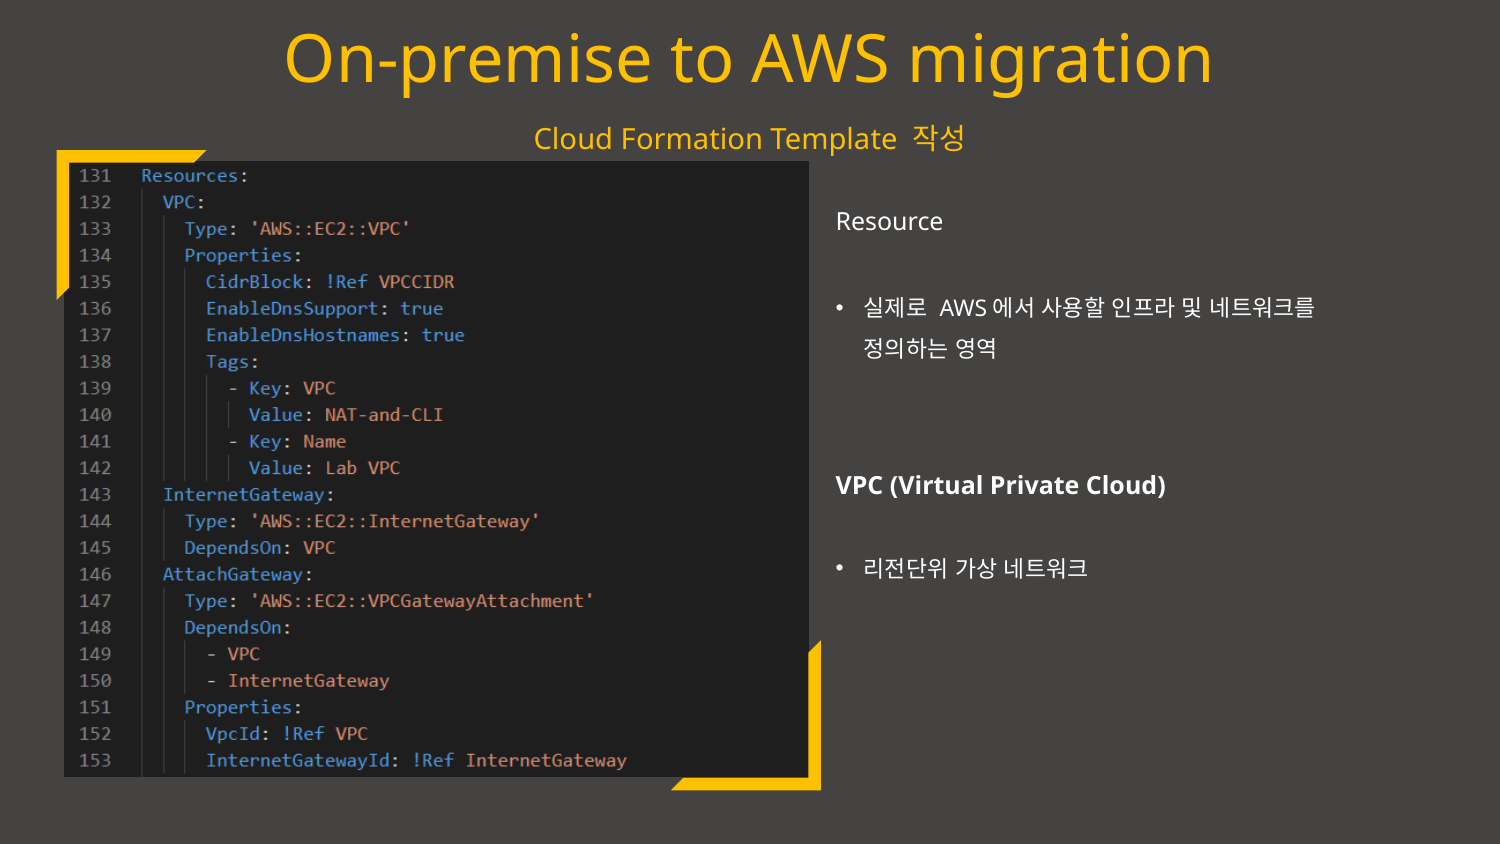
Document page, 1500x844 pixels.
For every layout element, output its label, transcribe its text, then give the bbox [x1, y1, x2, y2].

list Cloud Formation Template 작성 [0, 114, 1500, 162]
text_box [668, 638, 823, 793]
text_box VPC (Virtual Private Cloud) 리전단위 가상 네트워크 [820, 447, 1412, 590]
text_box Resource 실제로 AWS에서 사용할 인프라 및 네트워크를 정의하는 영역 [820, 182, 1412, 370]
picture [64, 161, 809, 777]
list On-premise to AWS migration [0, 8, 1500, 103]
text_box [54, 148, 209, 303]
